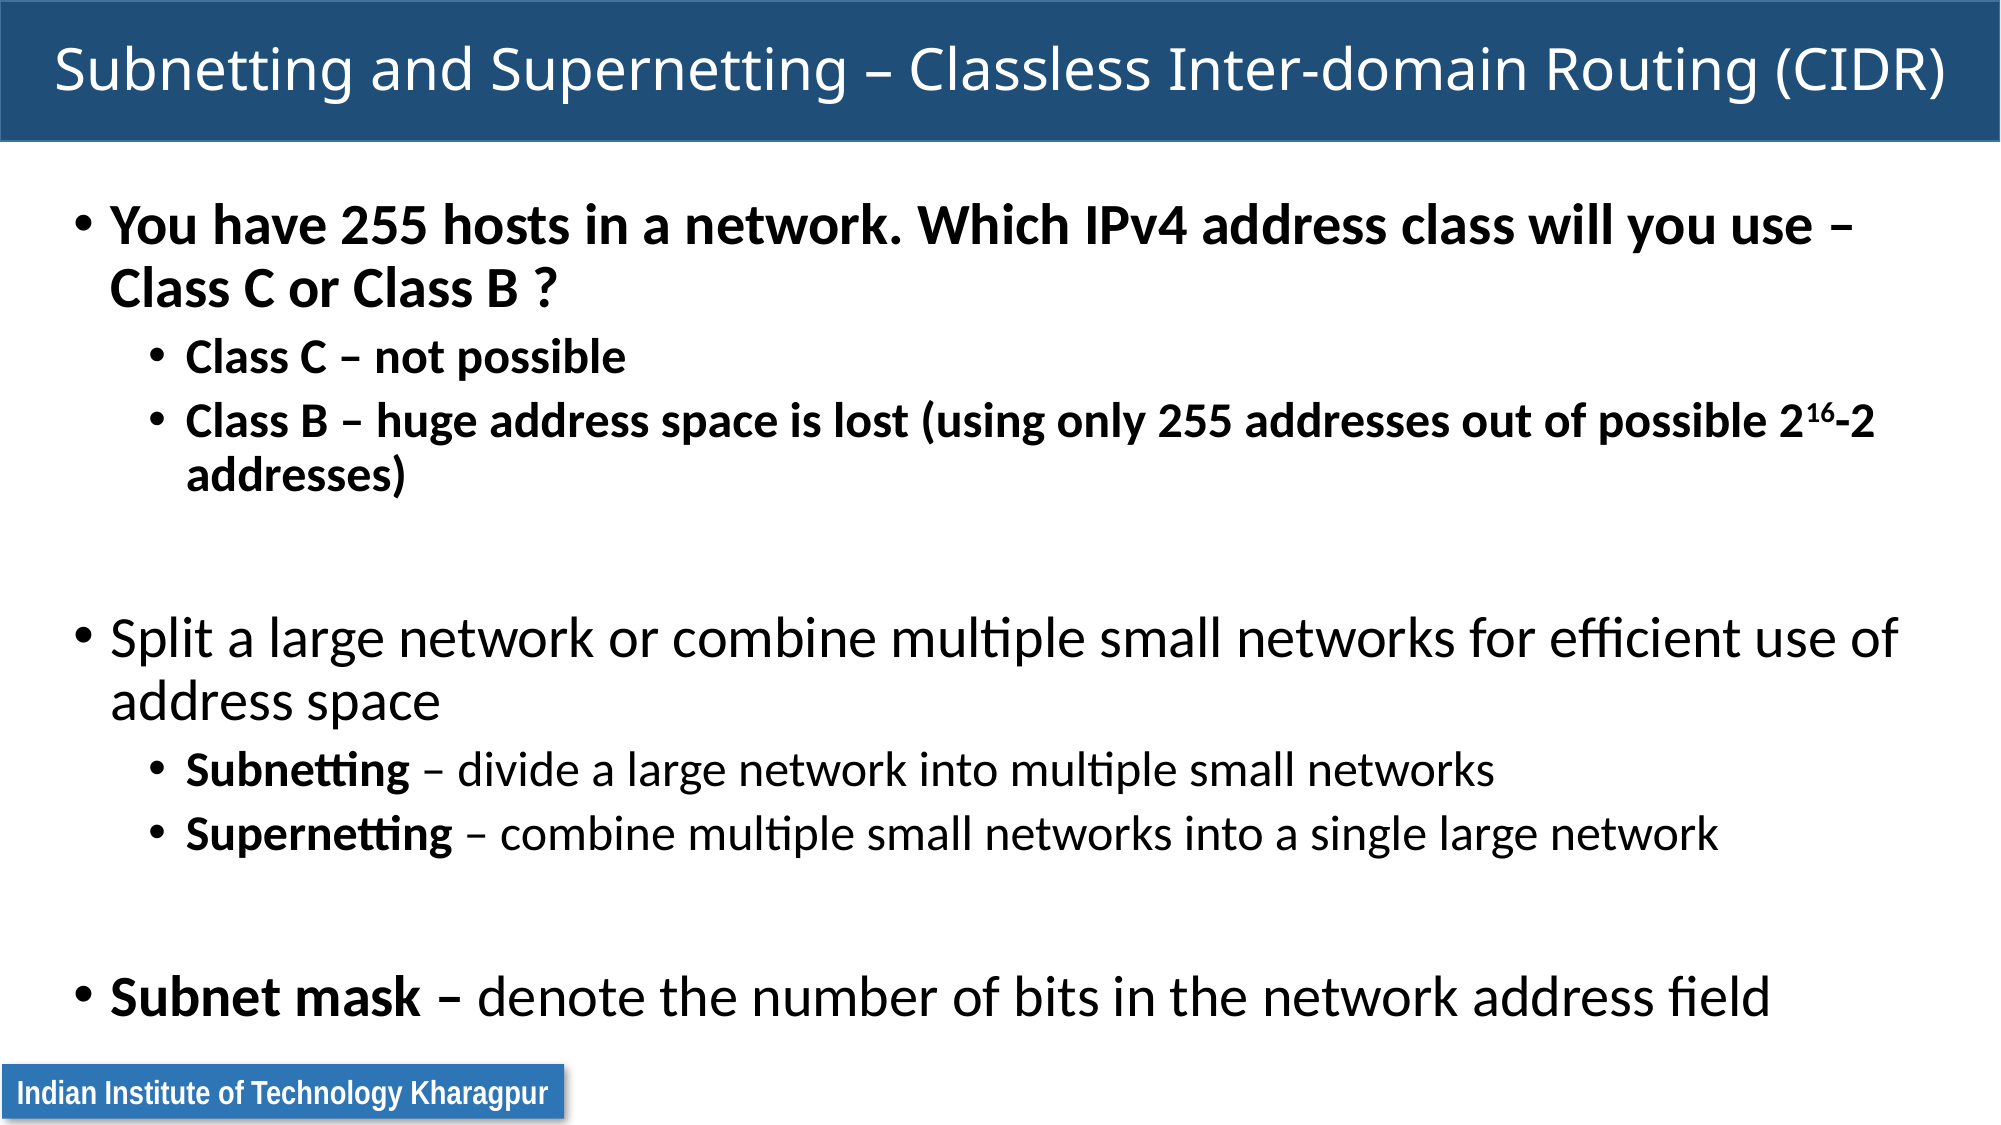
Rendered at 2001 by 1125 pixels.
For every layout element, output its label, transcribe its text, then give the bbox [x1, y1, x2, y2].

list You have 255 hosts in a network. Which IPv4 address class will you use – Class C or Class B ? Class C – not possible Class B – huge address space is lost (using only 255 addresses out of possible 216-2 addresses) Split a large network or combine multiple small networks for efficient use of address space Subnetting – divide a large network into multiple small networks Supernetting – combine multiple small networks into a single large network Subnet mask – denote the number of bits in the network address field [58, 186, 1954, 1065]
title Subnetting and Supernetting – Classless Inter-domain Routing (CIDR) [0, 1, 2000, 141]
